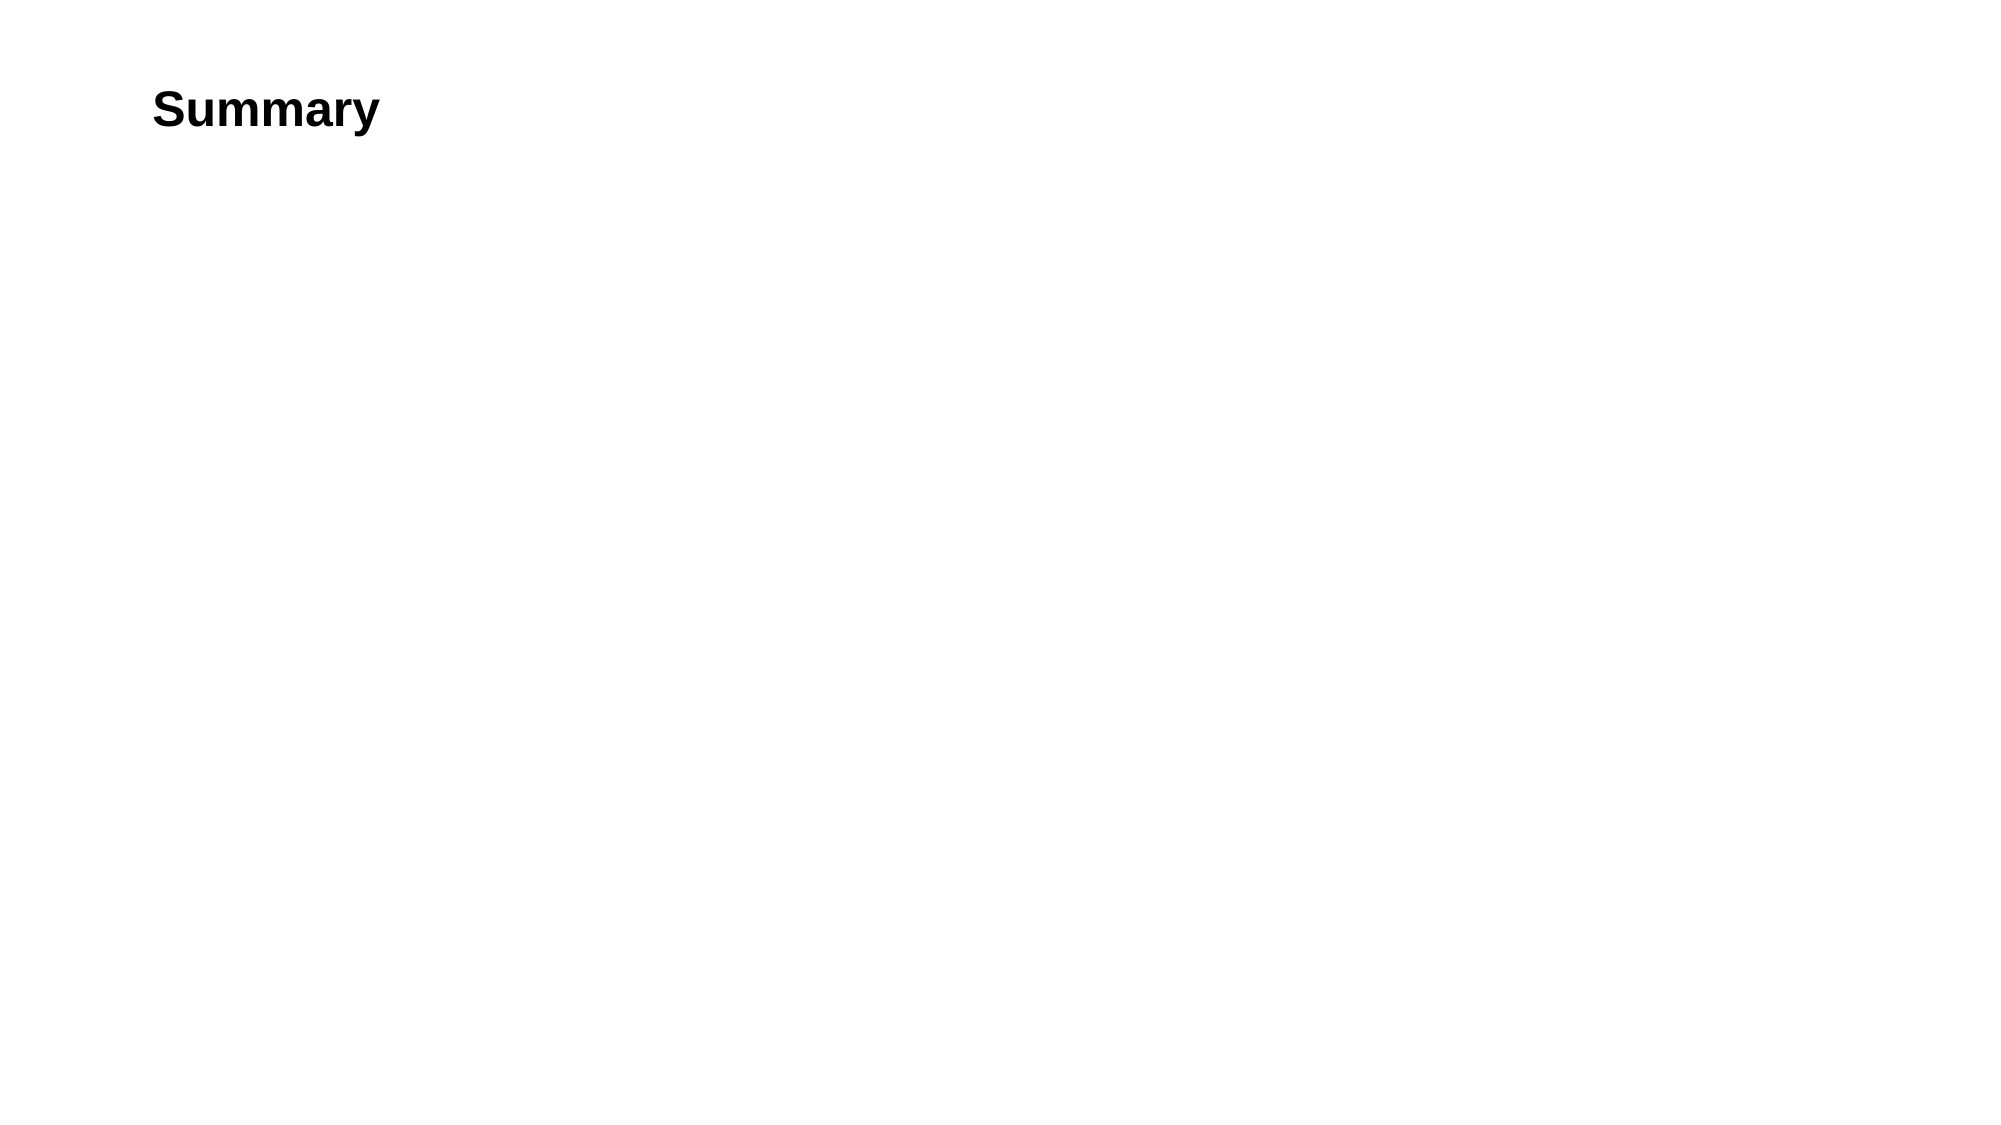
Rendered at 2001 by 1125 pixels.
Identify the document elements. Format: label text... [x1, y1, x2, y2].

title Summary [137, 1, 1863, 219]
